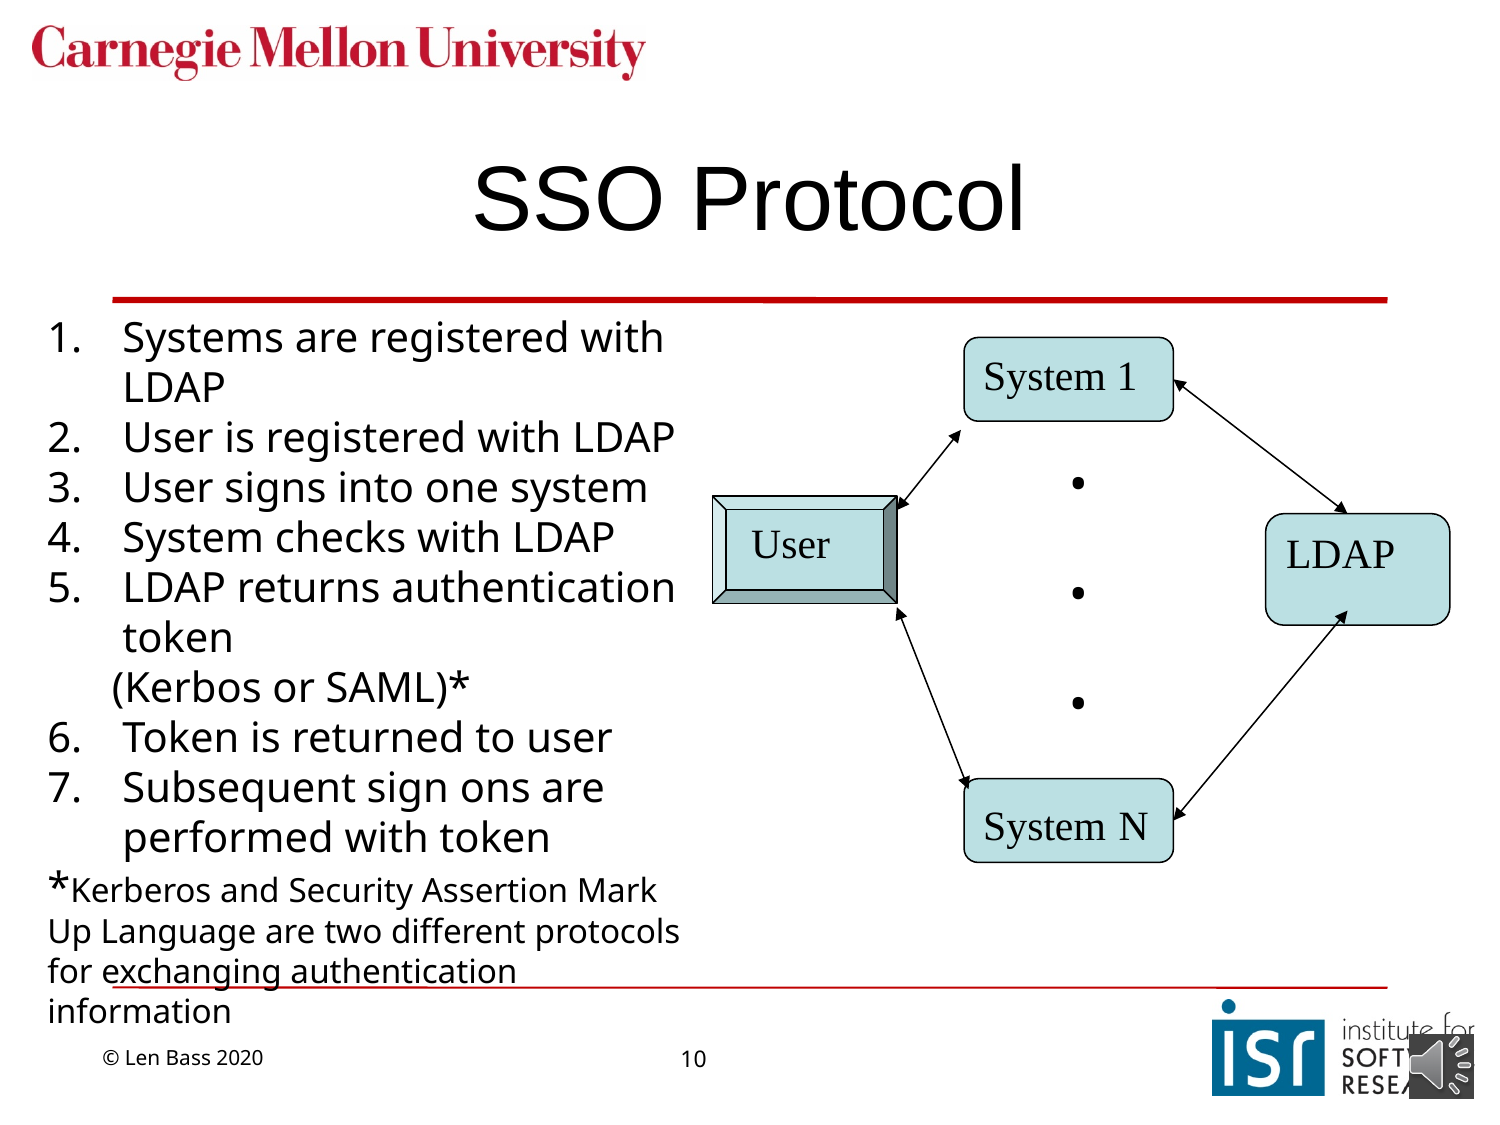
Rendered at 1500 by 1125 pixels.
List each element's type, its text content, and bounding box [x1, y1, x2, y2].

picture [32, 25, 646, 81]
picture [1247, 1030, 1280, 1087]
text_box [712, 337, 1451, 863]
picture [1225, 1031, 1233, 1086]
picture [1293, 1031, 1314, 1086]
title SSO Protocol [112, 99, 1388, 288]
picture [1212, 999, 1476, 1101]
text_box Systems are registered with LDAP User is registered with LDAP User signs into one system System checks with LDAP LDAP returns authentication token (Kerbos or SAML)* Token is returned to user Subsequent sign ons are performed with token *Kerberos and Security Assertion Mark Up Language are two different protocols for exchanging authentication information [32, 302, 706, 1038]
